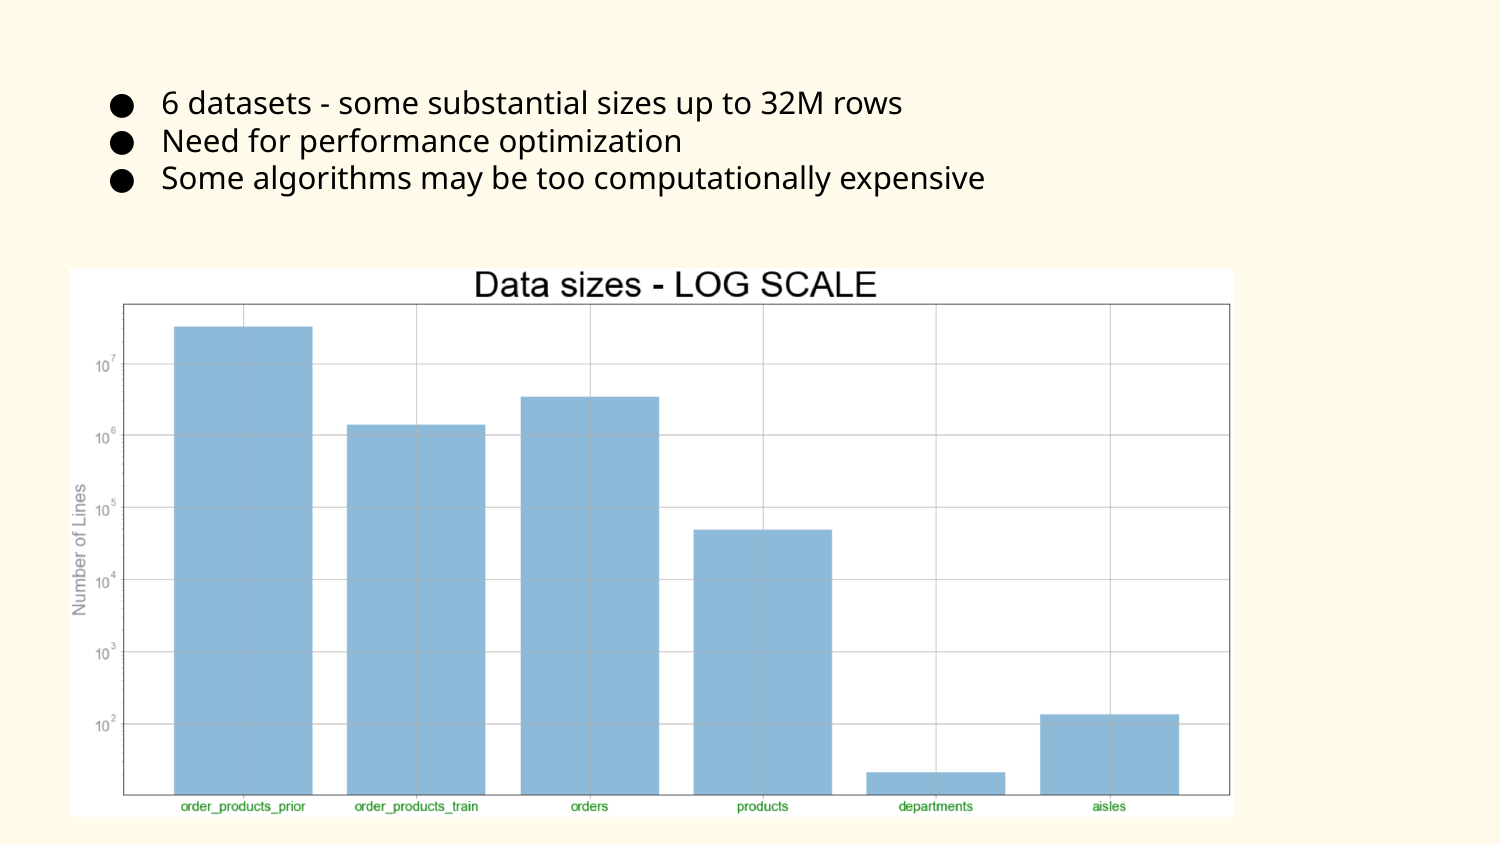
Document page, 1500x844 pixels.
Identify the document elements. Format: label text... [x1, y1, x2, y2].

picture [68, 268, 1233, 817]
text_box 6 datasets - some substantial sizes up to 32M rows Need for performance optimization Some algorithms may be too computationally expensive [71, 68, 1221, 239]
